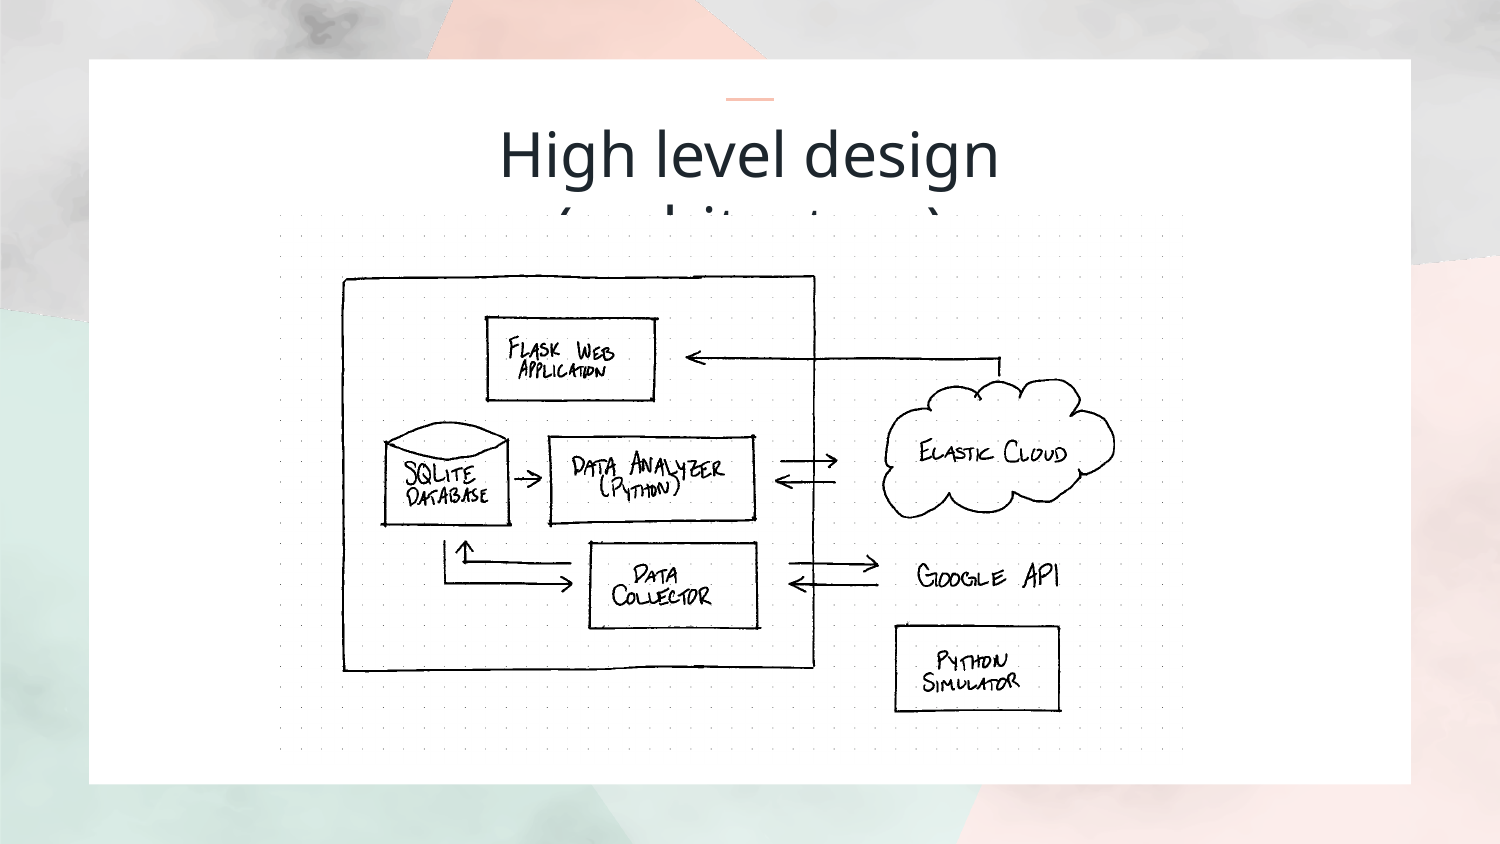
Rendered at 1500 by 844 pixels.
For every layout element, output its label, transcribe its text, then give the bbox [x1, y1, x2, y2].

title High level design (architecture) [323, 99, 1177, 213]
picture [0, 0, 1500, 844]
